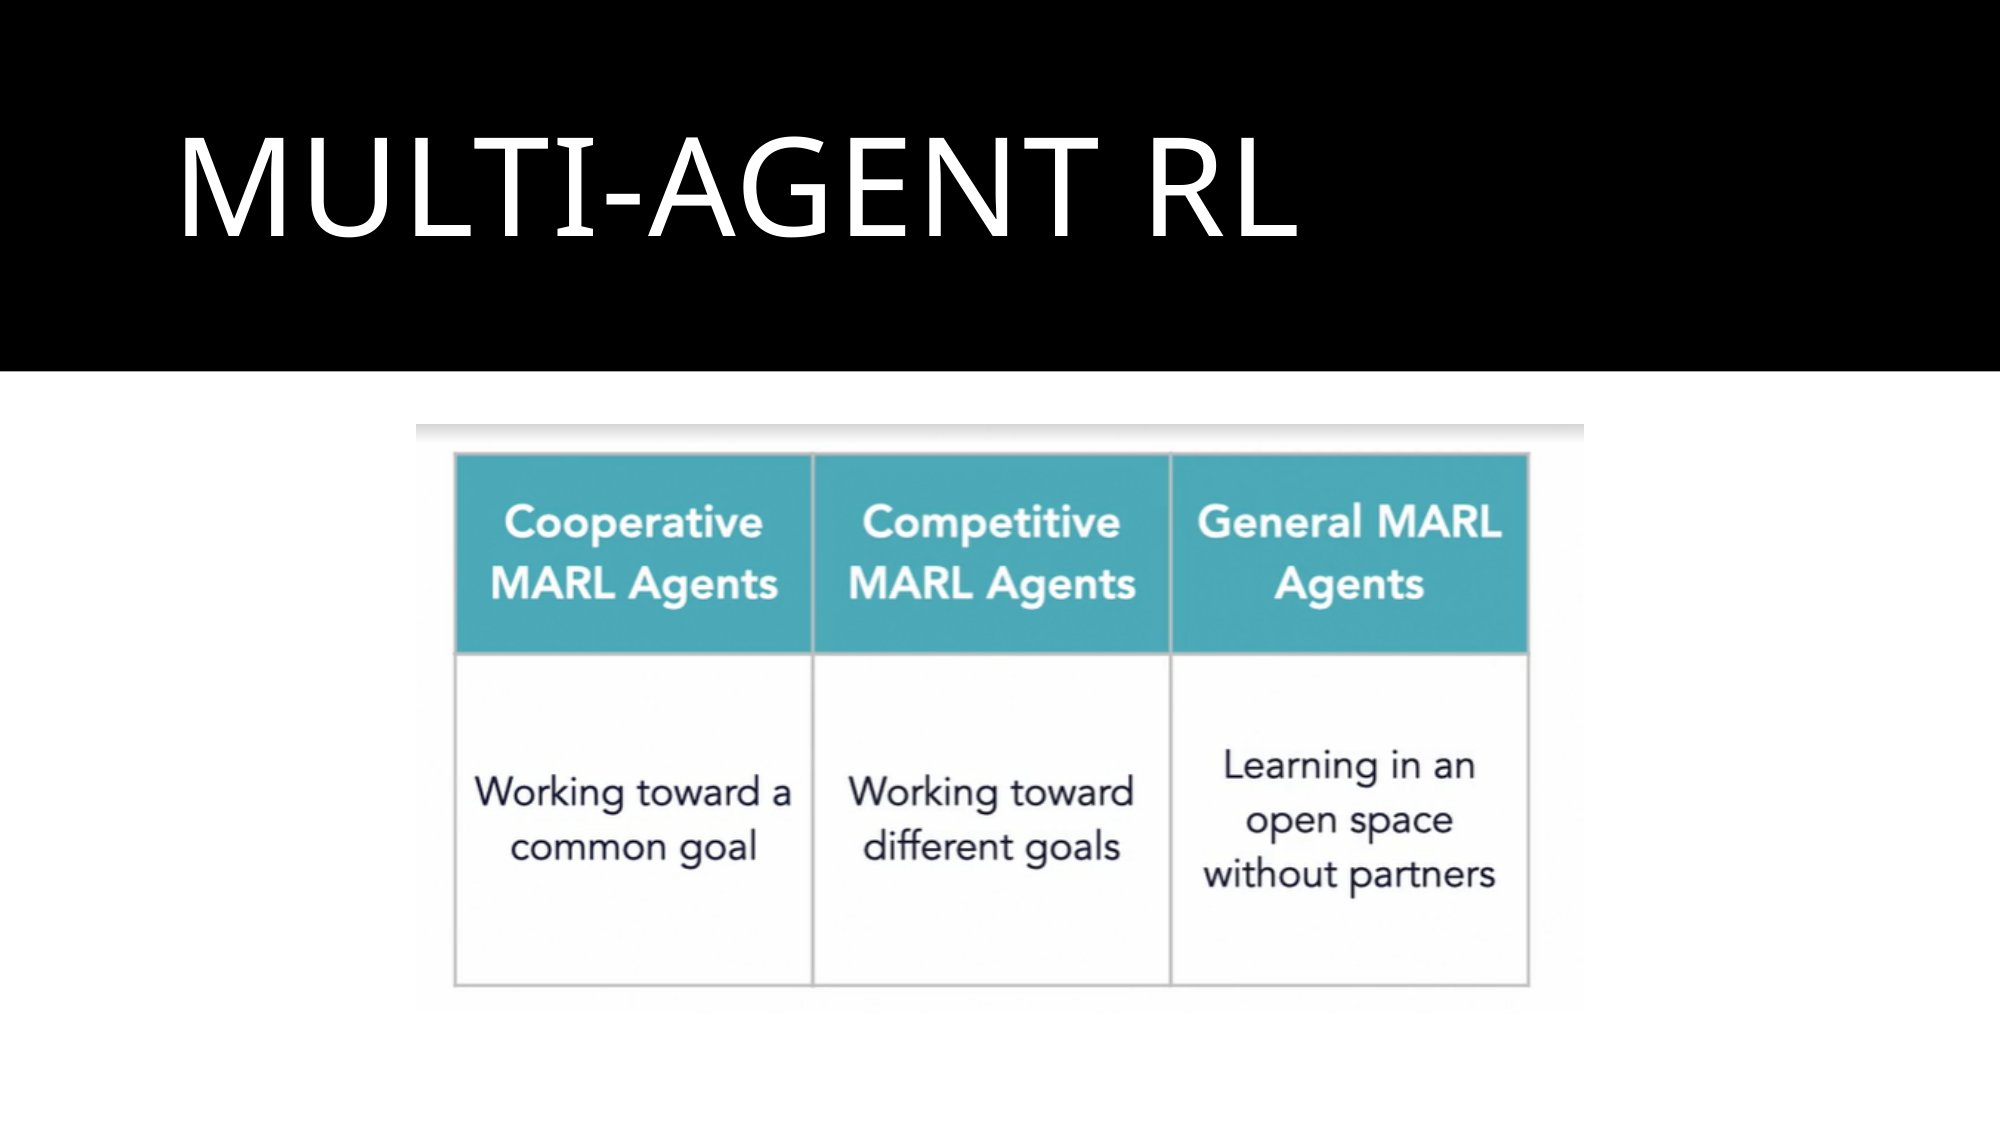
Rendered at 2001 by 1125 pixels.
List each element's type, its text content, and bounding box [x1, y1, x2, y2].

title Multi-agent rl [157, 52, 1842, 332]
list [416, 424, 1584, 1015]
